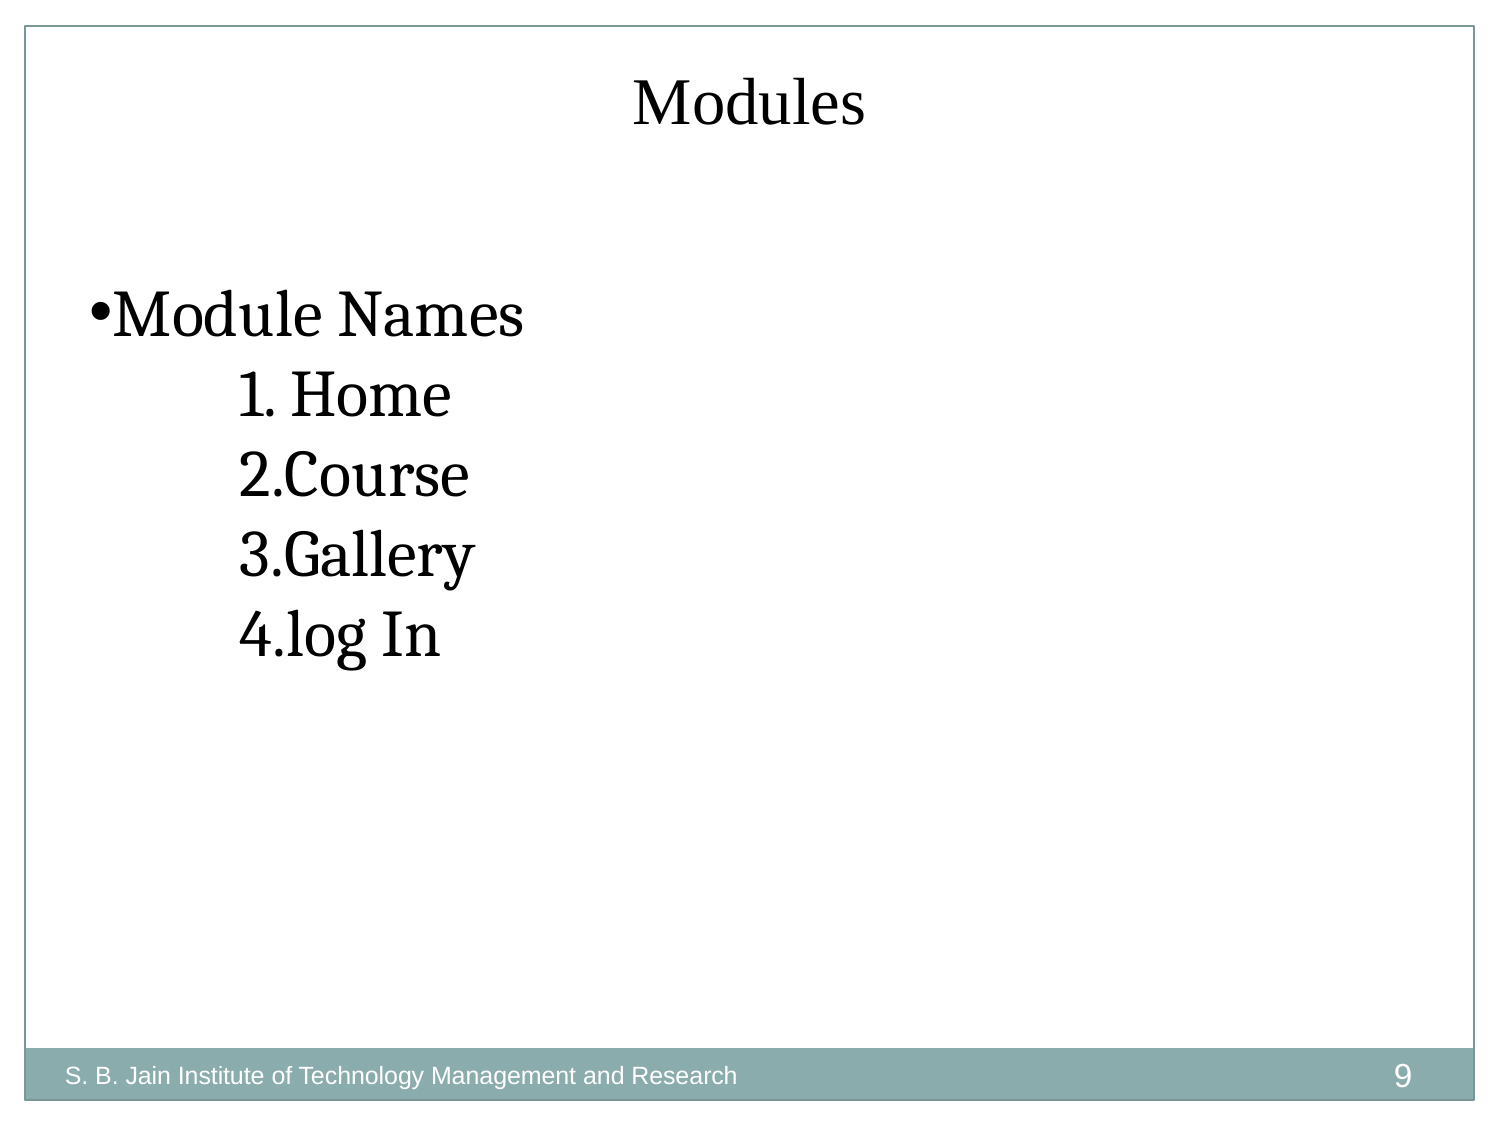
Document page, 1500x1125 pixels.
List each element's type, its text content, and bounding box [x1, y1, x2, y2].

text_box 9 [1387, 1054, 1438, 1094]
text_box S. B. Jain Institute of Technology Management and Research [62, 1059, 922, 1090]
text_box Modules [75, 45, 1425, 150]
text_box Module Names 1. Home 2.Course 3.Gallery 4.log In [75, 262, 1425, 1005]
